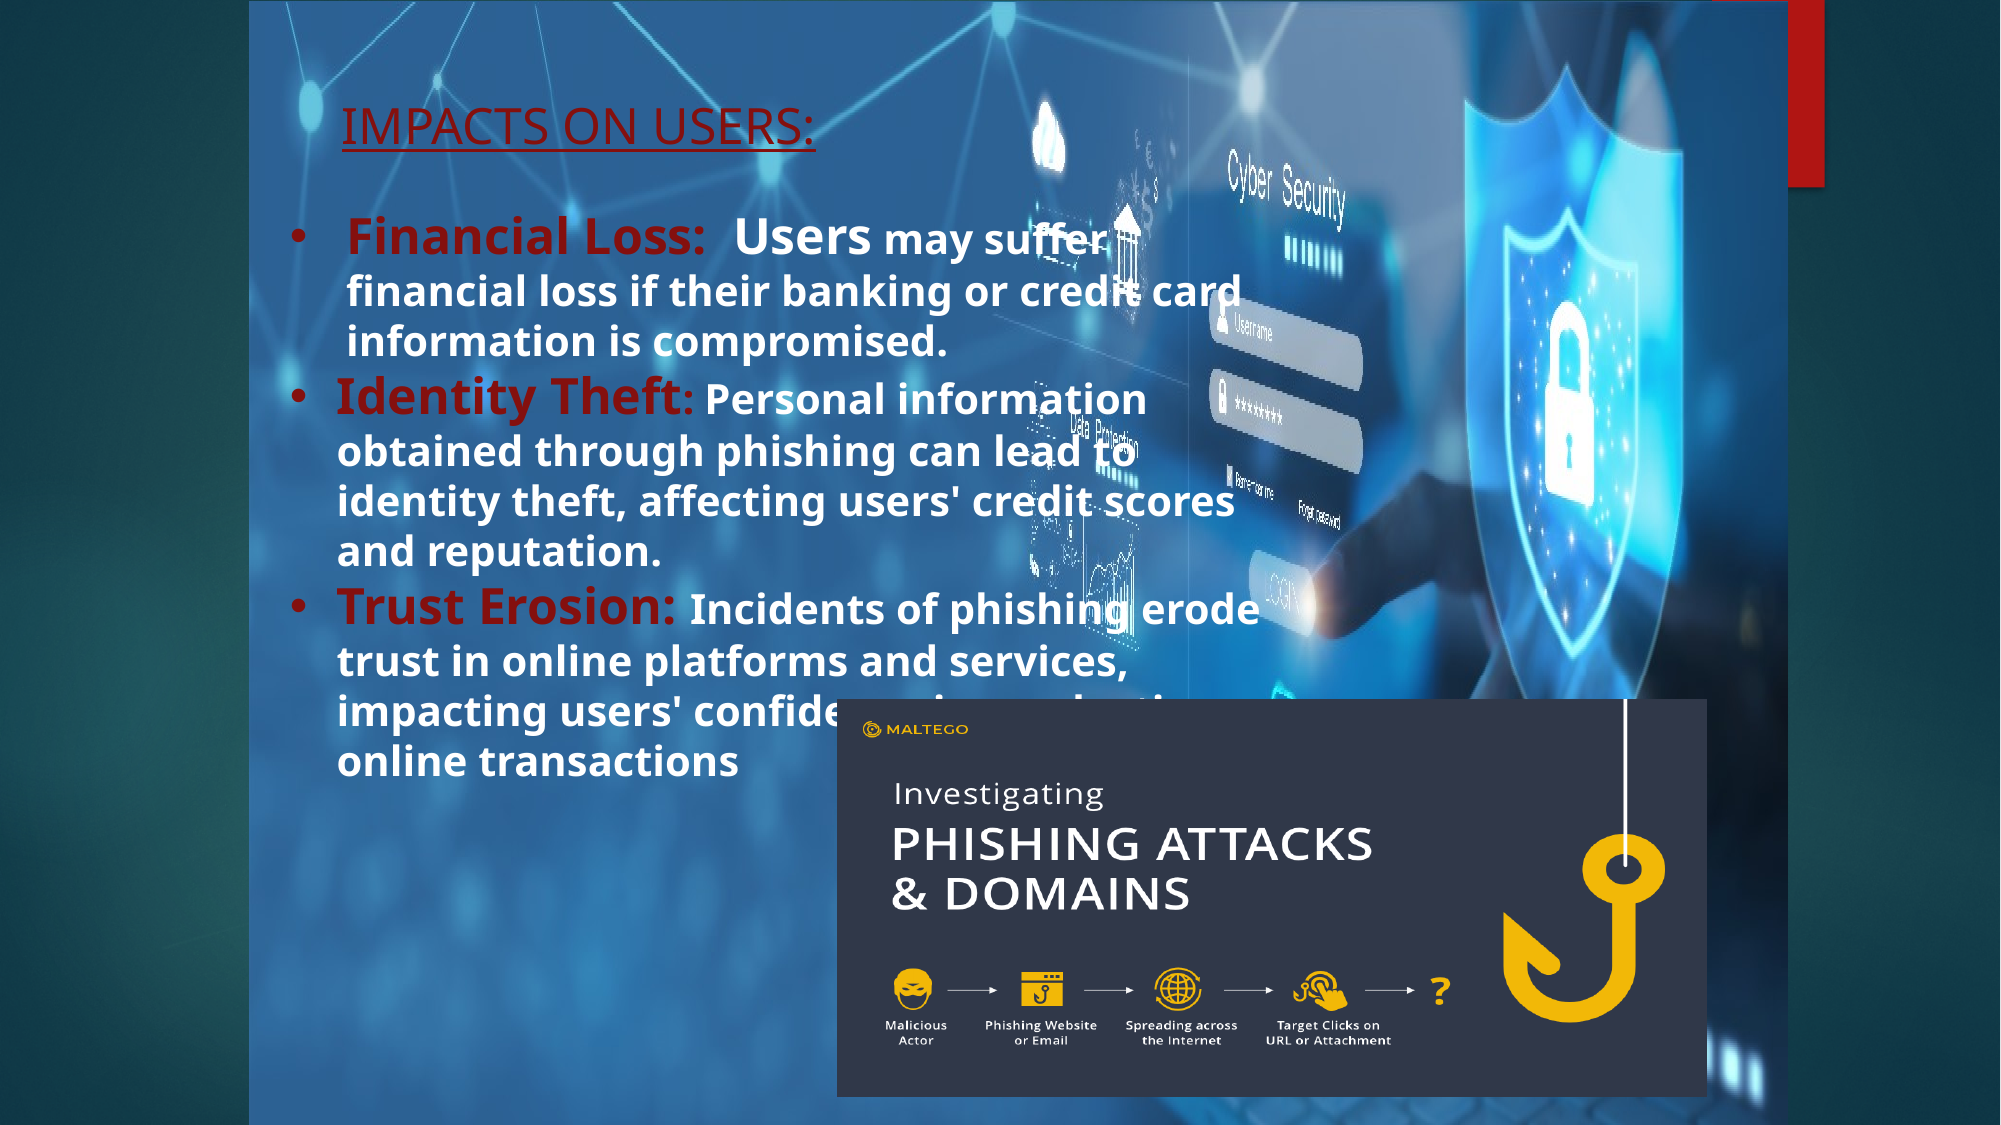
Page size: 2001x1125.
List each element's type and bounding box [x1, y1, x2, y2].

picture [0, 0, 1788, 1125]
